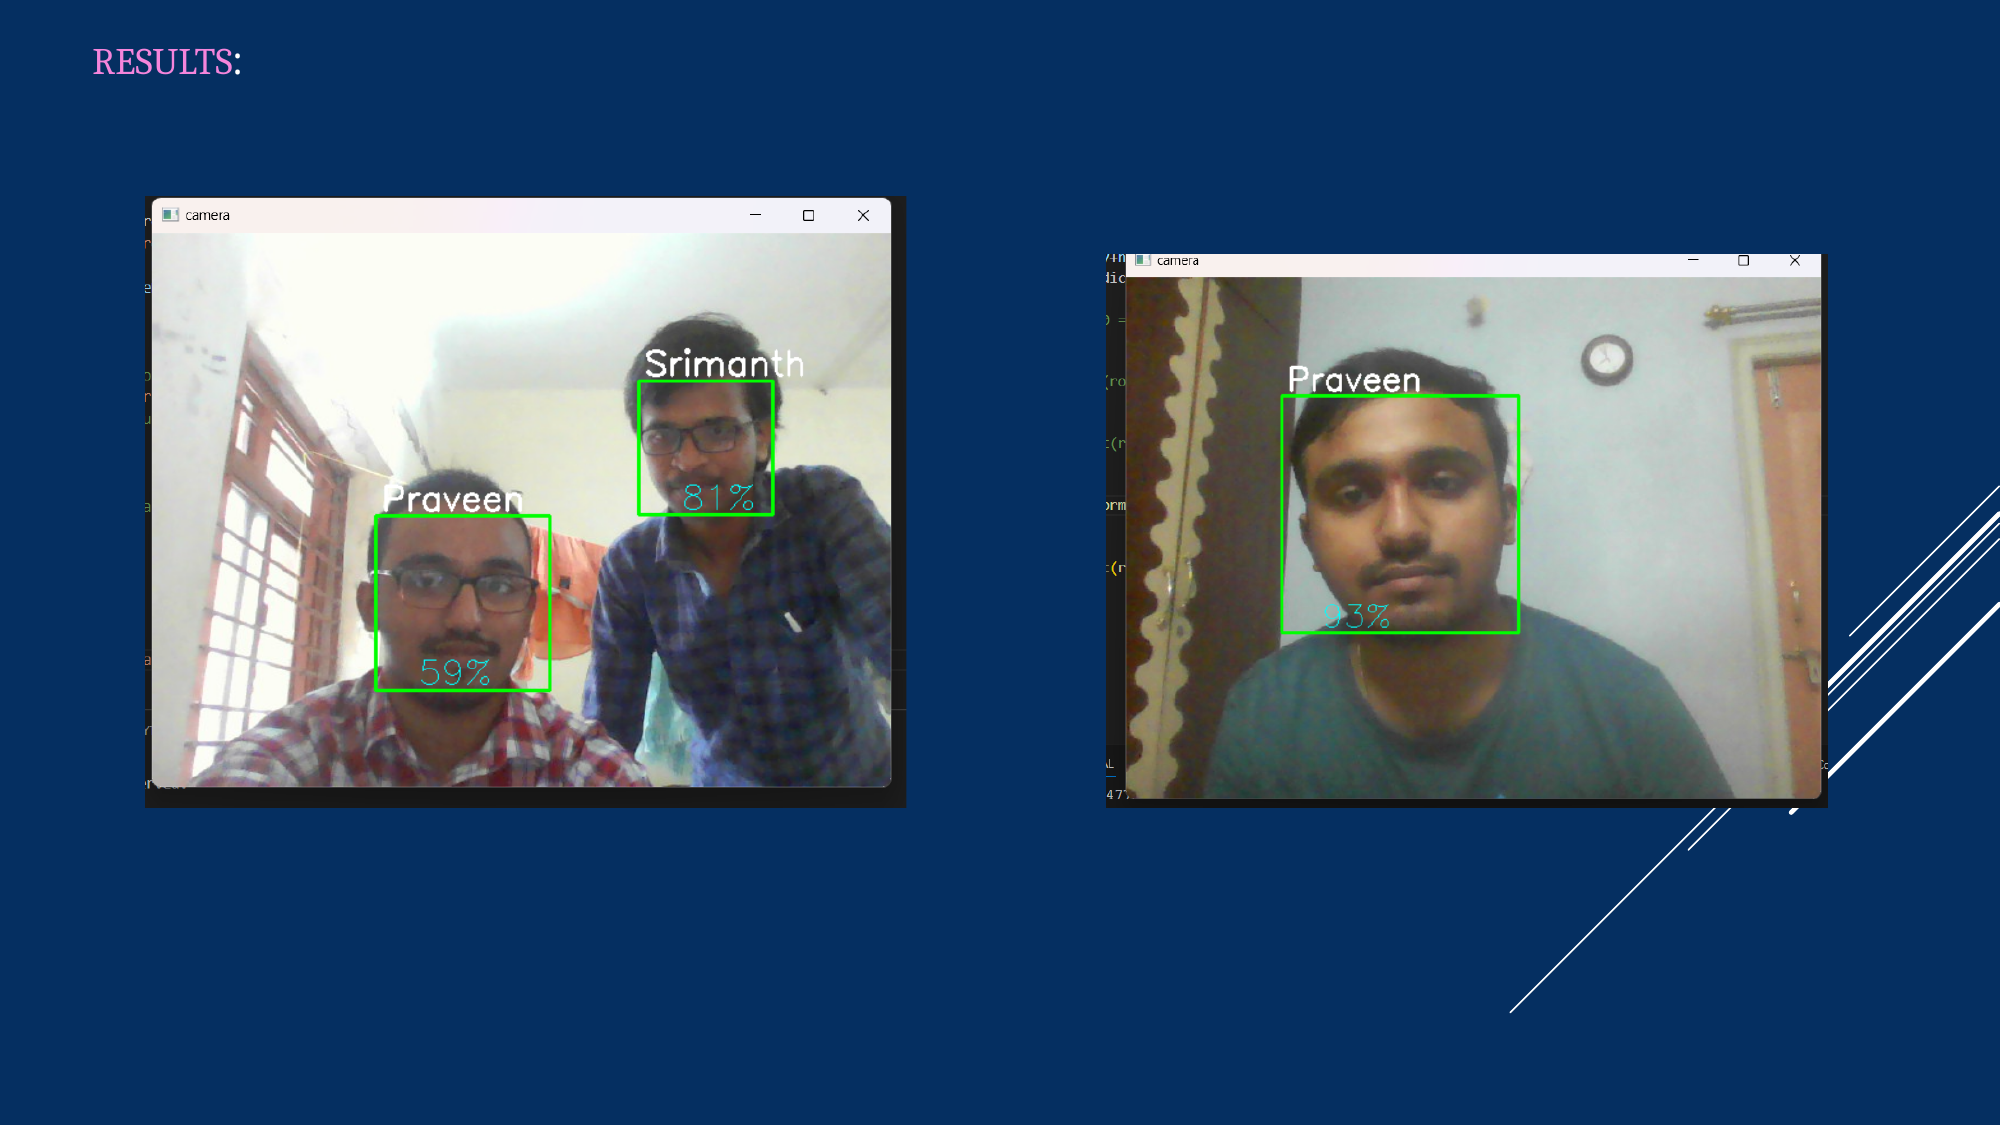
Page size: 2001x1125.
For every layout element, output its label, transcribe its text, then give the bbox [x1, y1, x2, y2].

picture [1105, 254, 1829, 808]
text_box RESULTS: [77, 29, 1186, 135]
picture [144, 196, 907, 808]
